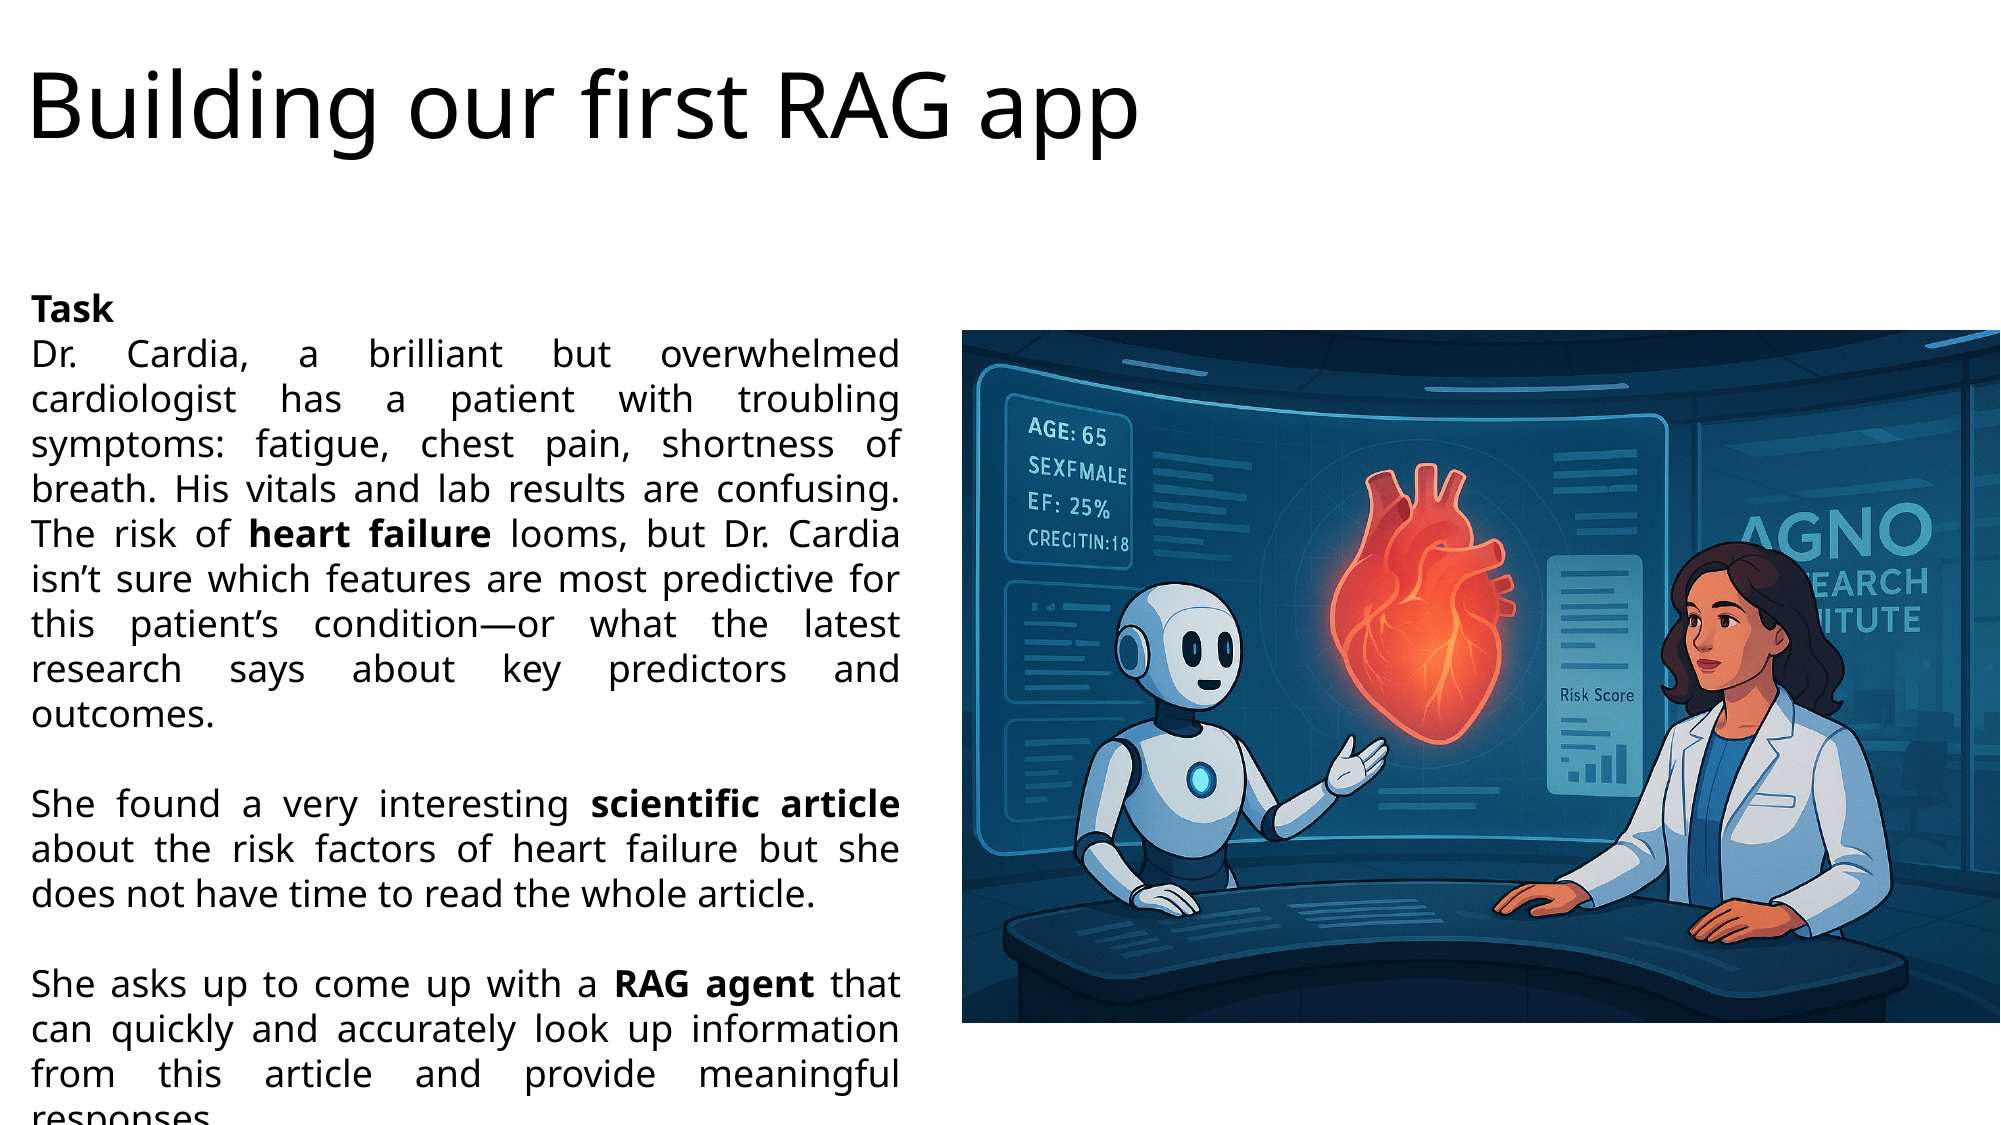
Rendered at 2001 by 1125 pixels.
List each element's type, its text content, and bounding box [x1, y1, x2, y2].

title Building our first RAG app [10, 0, 1736, 218]
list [961, 329, 2000, 1023]
text_box Task Dr. Cardia, a brilliant but overwhelmed cardiologist has a patient with troubling symptoms: fatigue, chest pain, shortness of breath. His vitals and lab results are confusing. The risk of heart failure looms, but Dr. Cardia isn’t sure which features are most predictive for this patient’s condition—or what the latest research says about key predictors and outcomes. She found a very interesting scientific article about the risk factors of heart failure but she does not have time to read the whole article. She asks up to come up with a RAG agent that can quickly and accurately look up information from this article and provide meaningful responses. [16, 277, 916, 1125]
